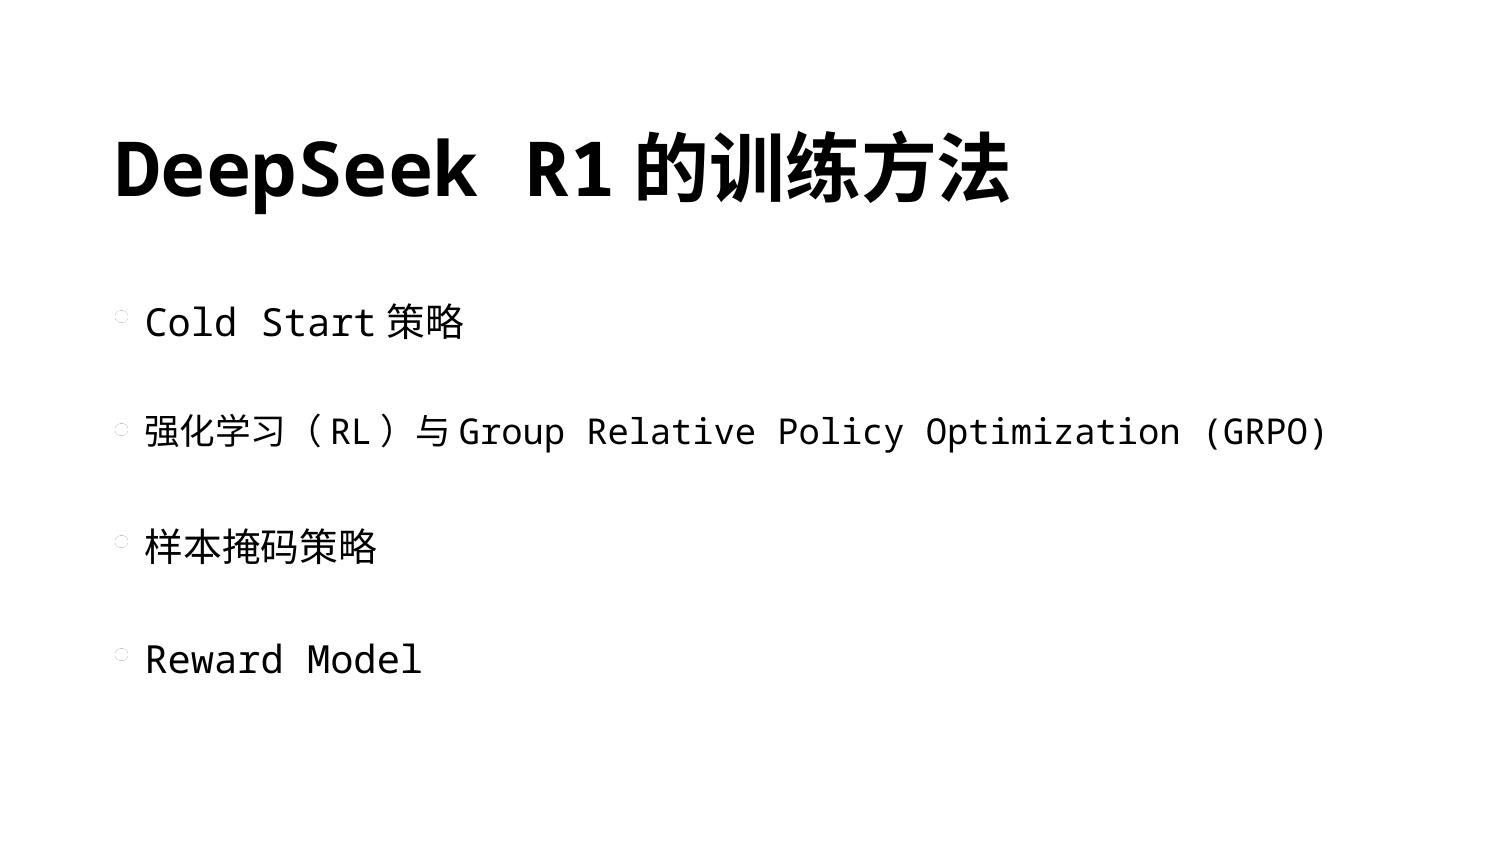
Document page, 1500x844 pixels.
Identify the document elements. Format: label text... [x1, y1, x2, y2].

picture [114, 510, 129, 574]
text_box 样本掩码策略 [144, 510, 475, 579]
text_box DeepSeek R1的训练方法 [115, 105, 1391, 224]
picture [114, 397, 129, 461]
text_box Reward Model [144, 623, 490, 691]
picture [114, 285, 129, 349]
text_box Cold Start策略 [144, 285, 490, 354]
picture [114, 622, 129, 686]
text_box 强化学习（RL）与Group Relative Policy Optimization (GRPO) [144, 398, 1360, 466]
